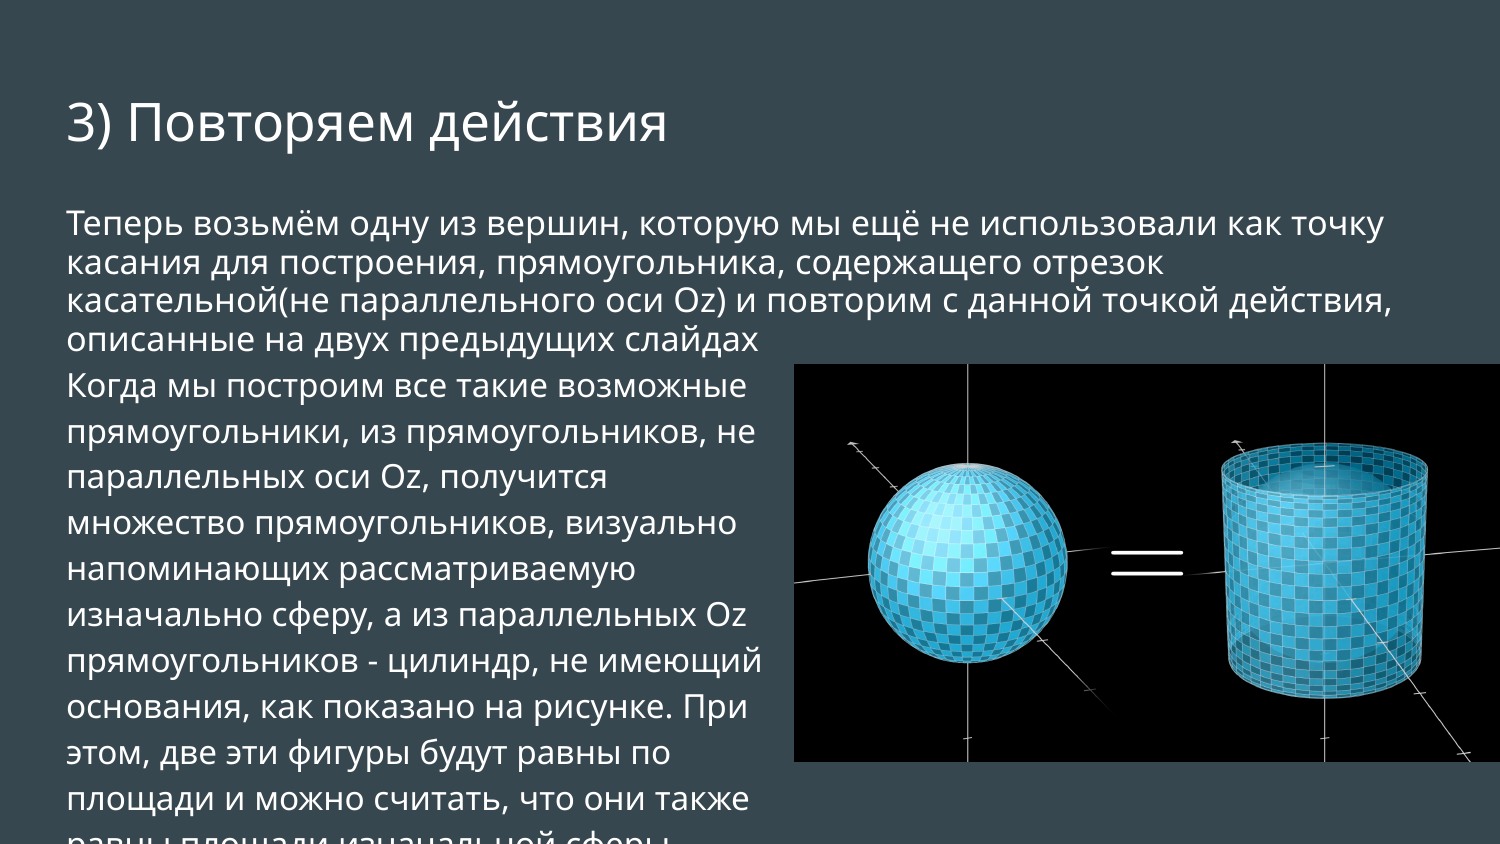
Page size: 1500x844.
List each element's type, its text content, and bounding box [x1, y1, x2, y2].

title 3) Повторяем действия [51, 72, 1449, 167]
text_box Когда мы построим все такие возможные прямоугольники, из прямоугольников, не параллельных оси Оz, получится множество прямоугольников, визуально напоминающих рассматриваемую изначально сферу, а из параллельных Oz прямоугольников - цилиндр, не имеющий основания, как показано на рисунке. При этом, две эти фигуры будут равны по площади и можно считать, что они также равны площади изначальной сферы [51, 342, 795, 844]
list Теперь возьмём одну из вершин, которую мы ещё не использовали как точку касания для построения, прямоугольника, содержащего отрезок касательной(не параллельного оси Оz) и повторим с данной точкой действия, описанные на двух предыдущих слайдах [51, 189, 1449, 343]
picture [793, 364, 1500, 763]
